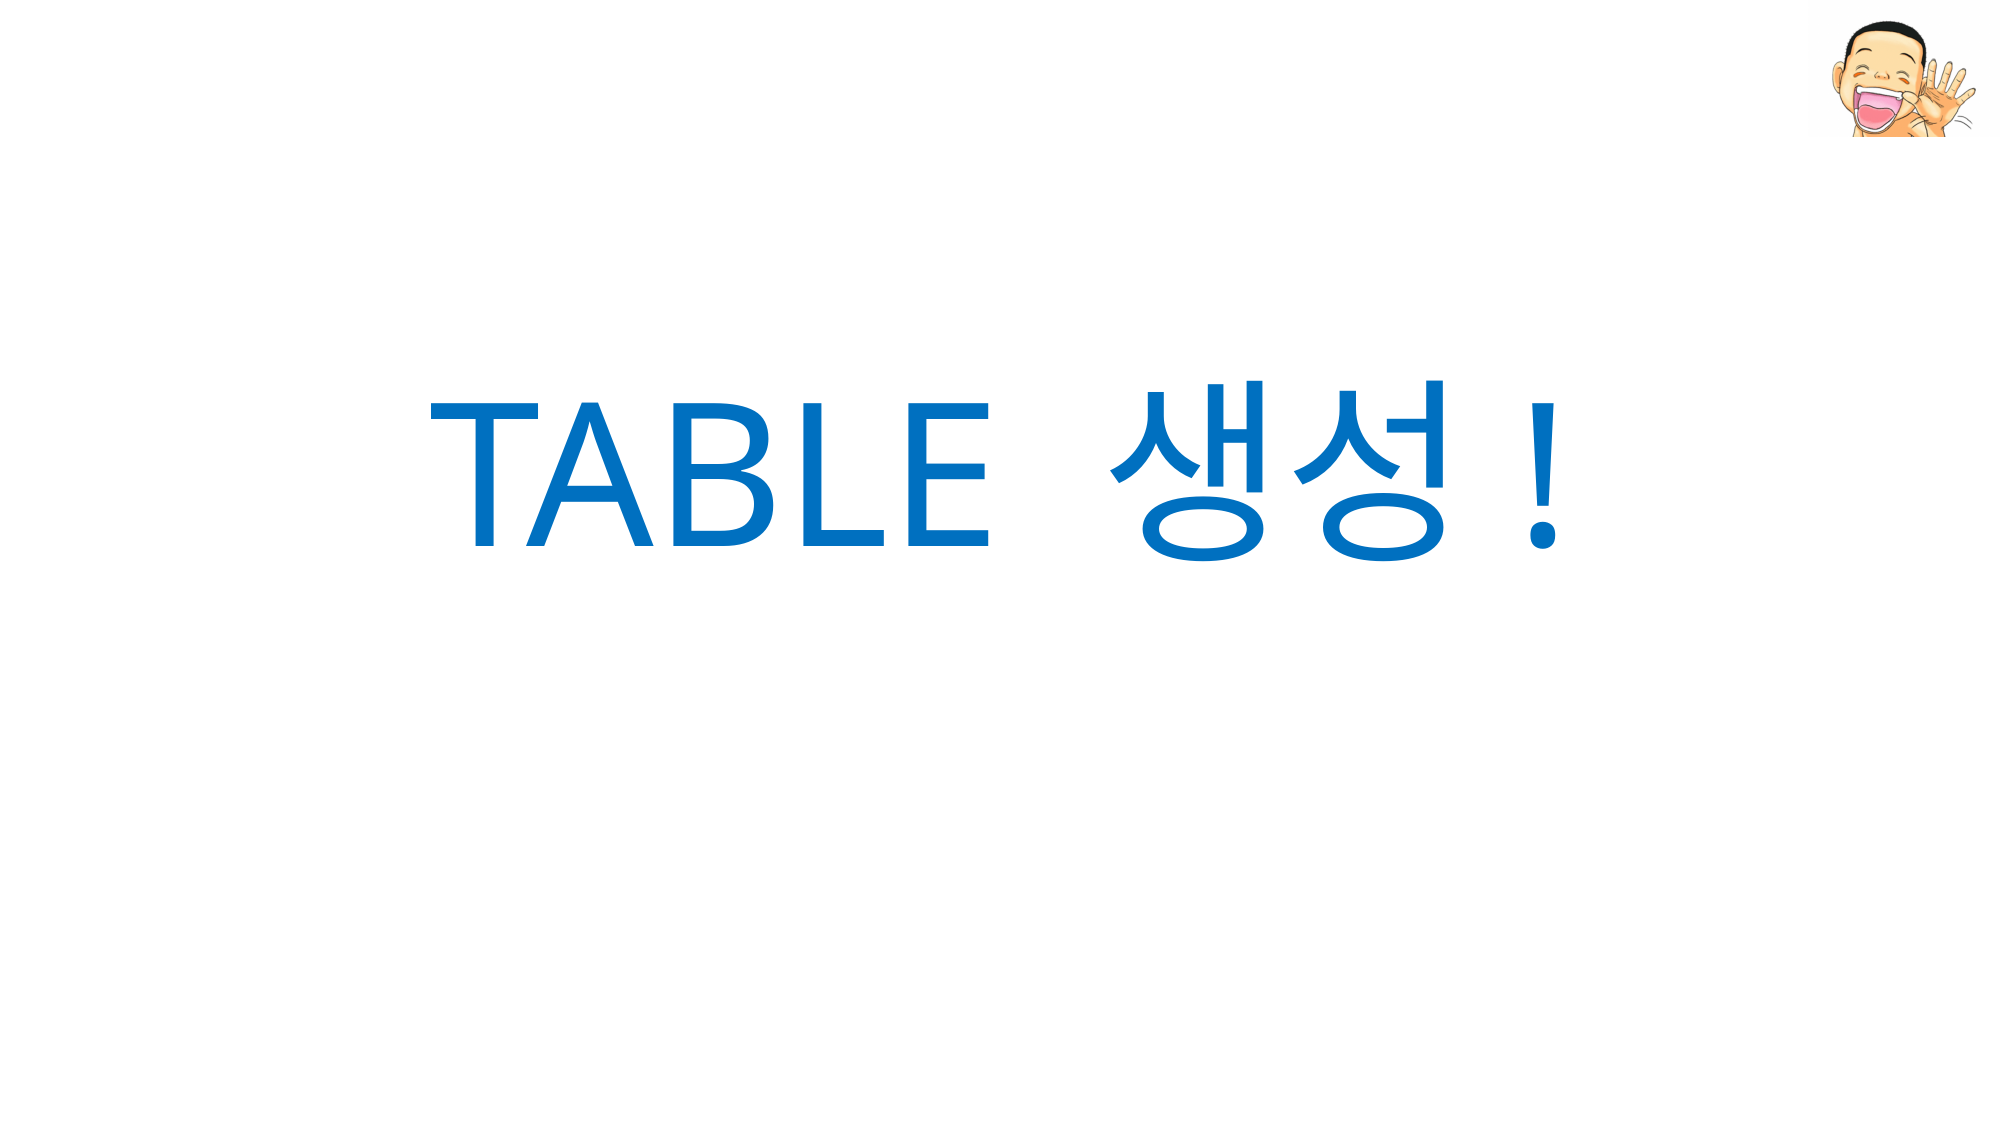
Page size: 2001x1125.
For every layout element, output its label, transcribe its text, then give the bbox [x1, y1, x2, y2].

text_box TABLE 생성! [0, 218, 2000, 594]
picture [1808, 0, 2000, 137]
